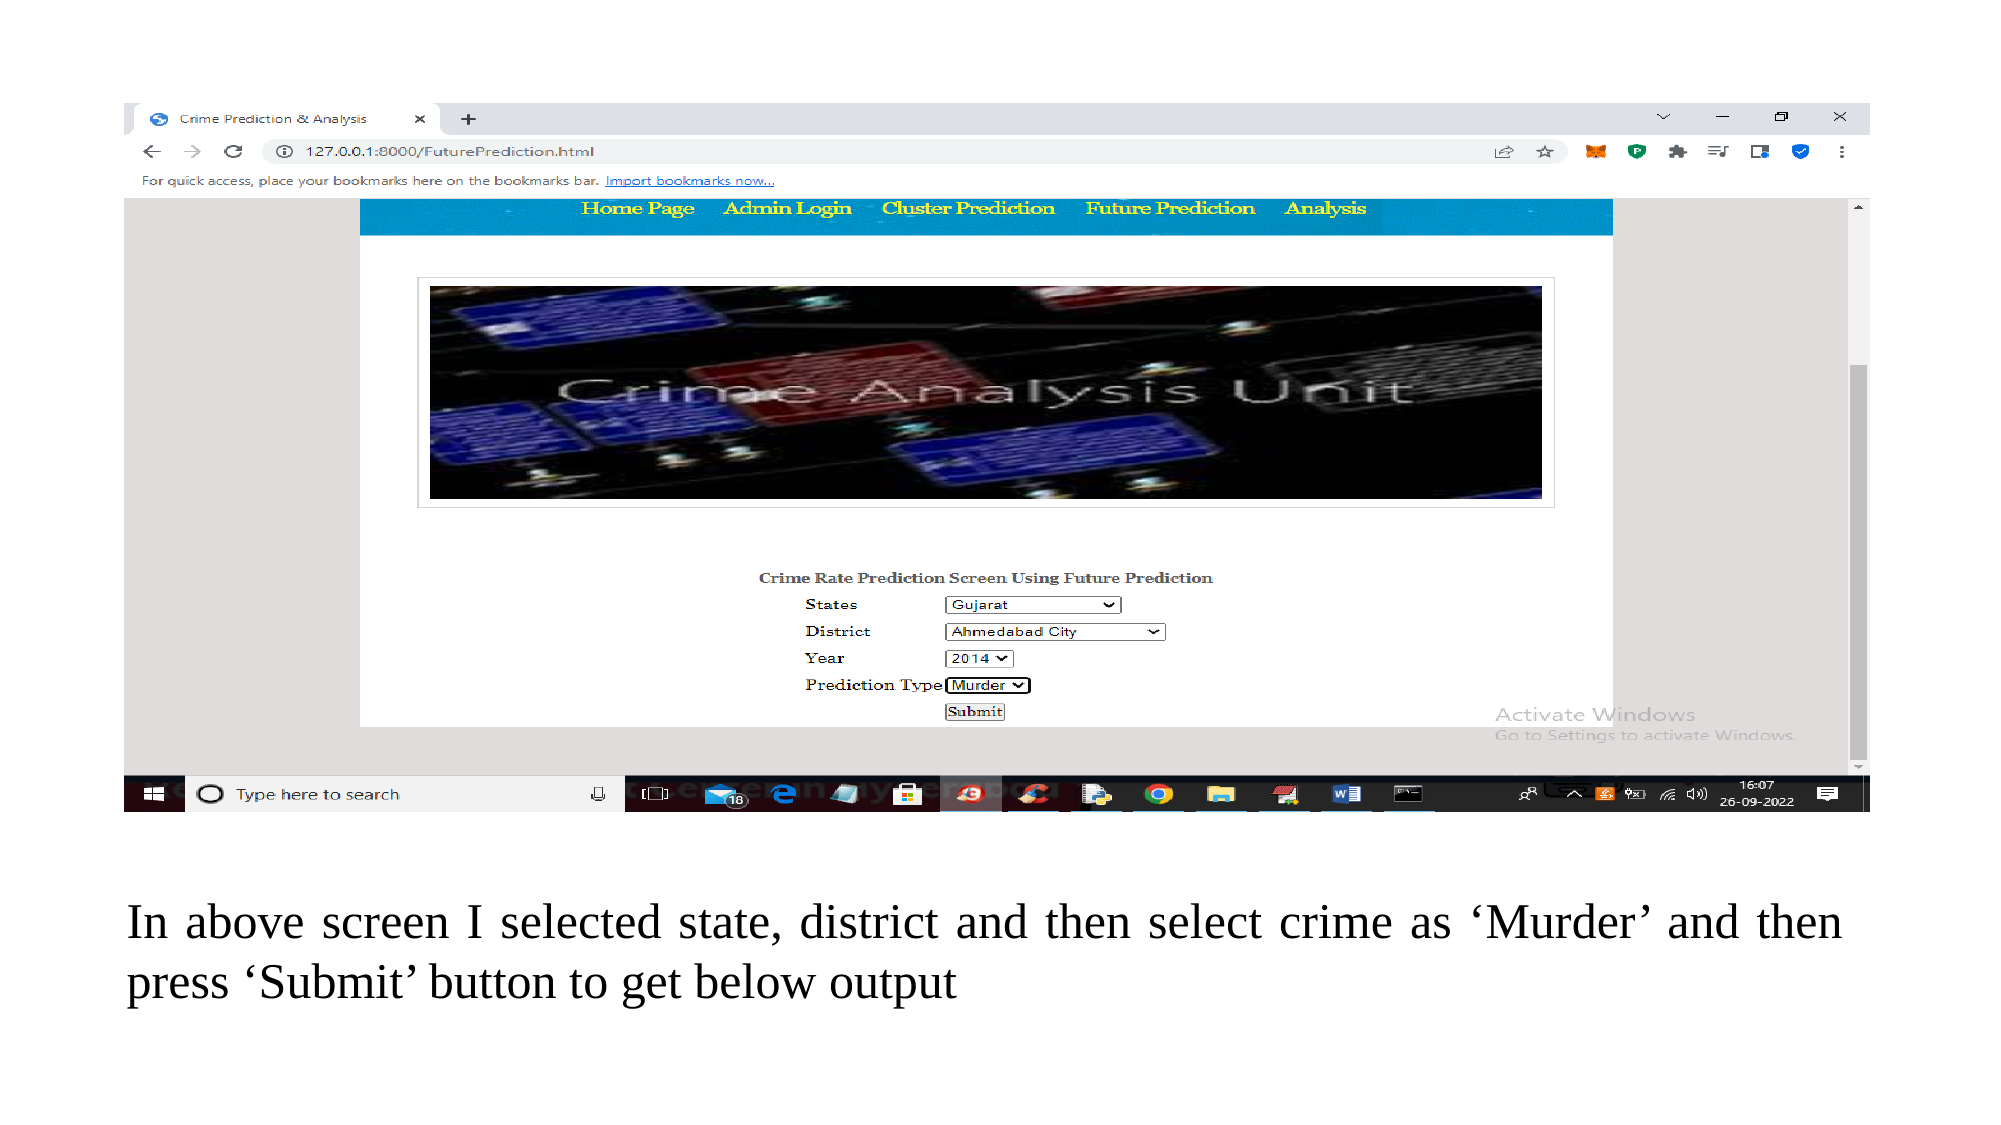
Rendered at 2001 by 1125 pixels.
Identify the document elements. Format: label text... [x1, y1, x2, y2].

picture [124, 103, 1870, 812]
text_box In above screen I selected state, district and then select crime as ‘Murder’ and then press ‘Submit’ button to get below output [111, 880, 1860, 1016]
